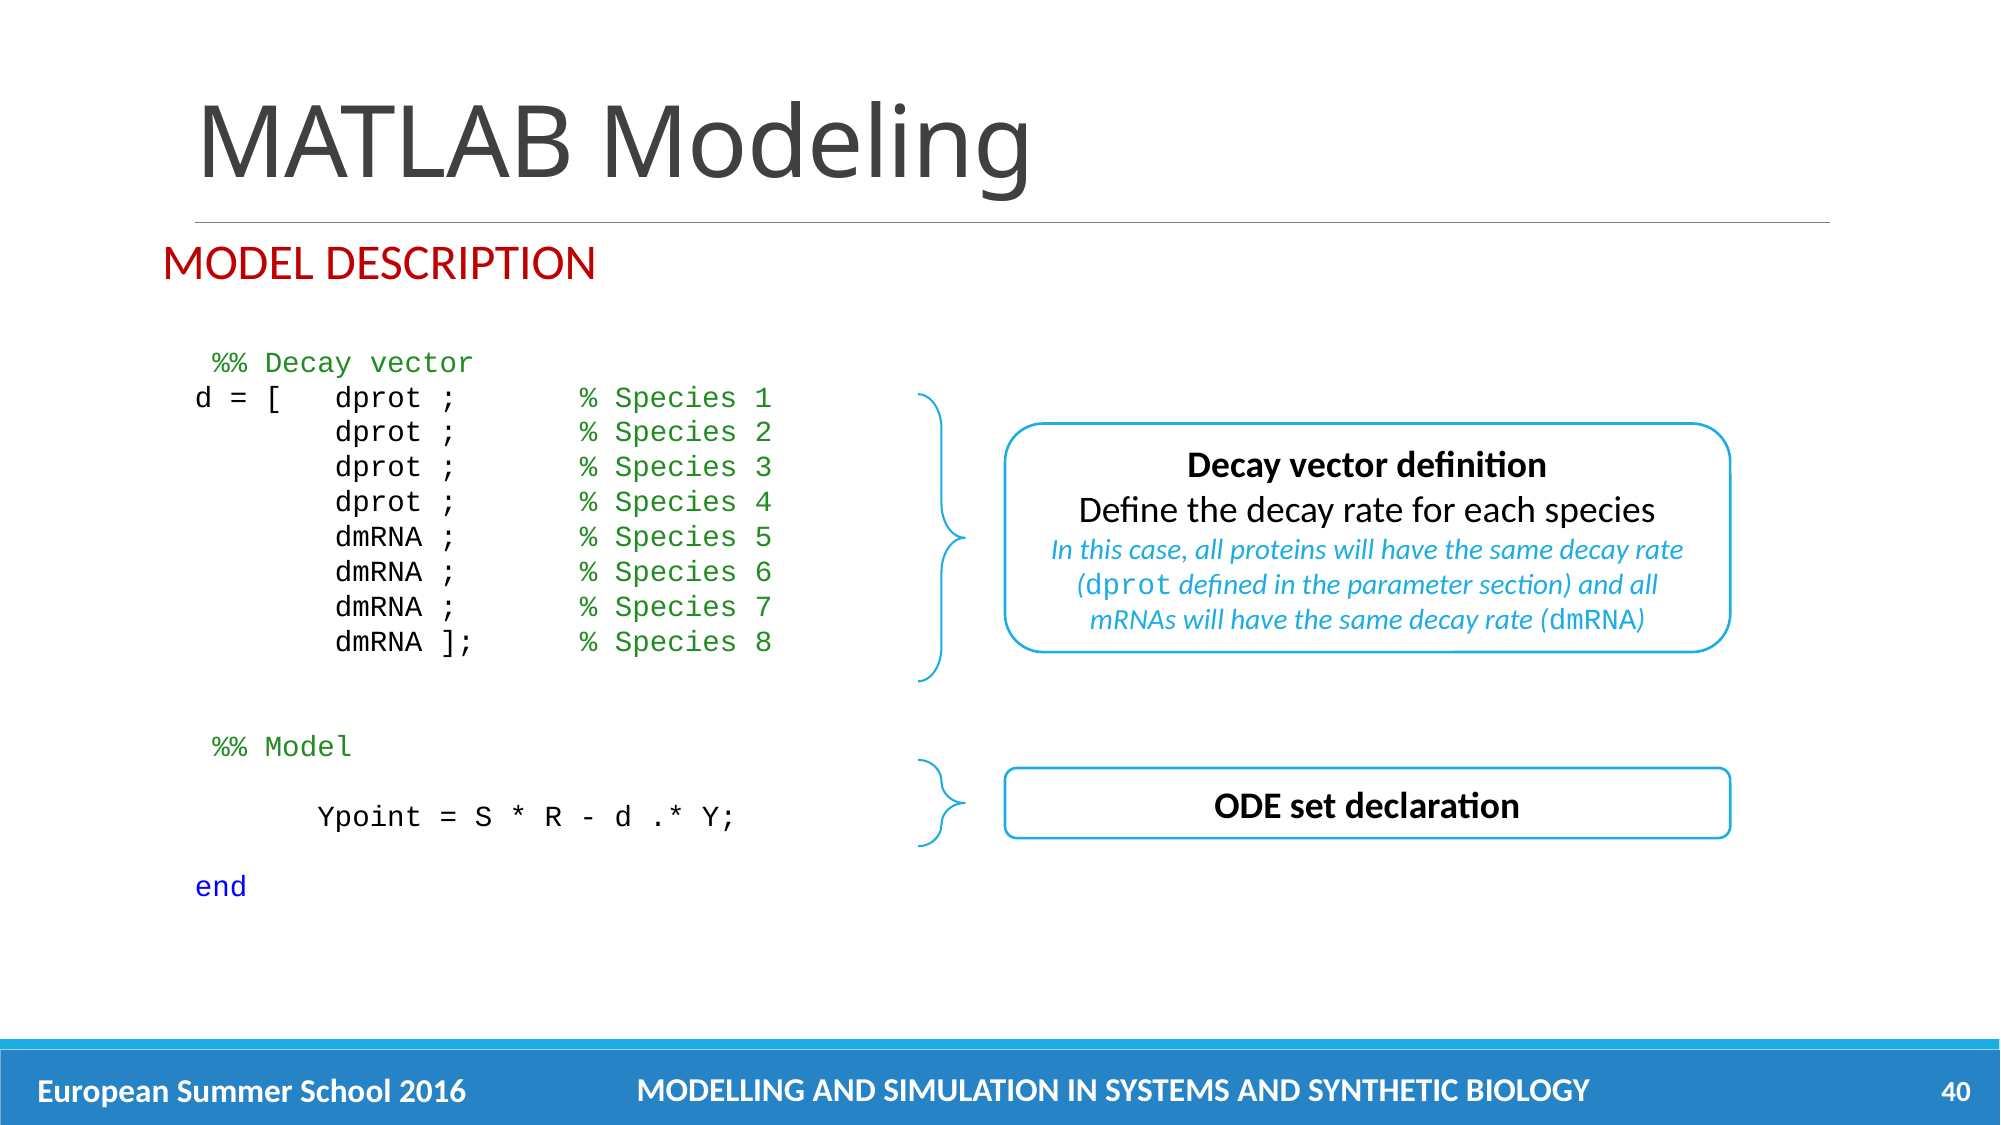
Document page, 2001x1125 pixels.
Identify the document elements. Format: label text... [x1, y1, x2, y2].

text_box ODE set declaration [1003, 766, 1732, 840]
footer Modelling and simulation in systems and synthetic biology [543, 1058, 1684, 1119]
text_box %% Decay vector d = [ dprot ; % Species 1 dprot ; % Species 2 dprot ; % Species 3 dprot ; % Species 4 dmRNA ; % Species 5 dmRNA ; % Species 6 dmRNA ; % Species 7 dmRNA ]; % Species 8 %% Model Ypoint = S * R - d .* Y; end [180, 335, 1180, 910]
slide_number European Summer School 2016 [22, 1059, 490, 1120]
title MATLAB Modeling [180, 47, 1830, 206]
slide_number 40 [1770, 1059, 1986, 1120]
text_box Model Description [147, 222, 612, 298]
text_box Decay vector definition Define the decay rate for each species In this case, all proteins will have the same decay rate (dprot defined in the parameter section) and all mRNAs will have the same decay rate (dmRNA) [1003, 422, 1732, 654]
text_box [917, 393, 966, 683]
text_box [918, 758, 966, 848]
